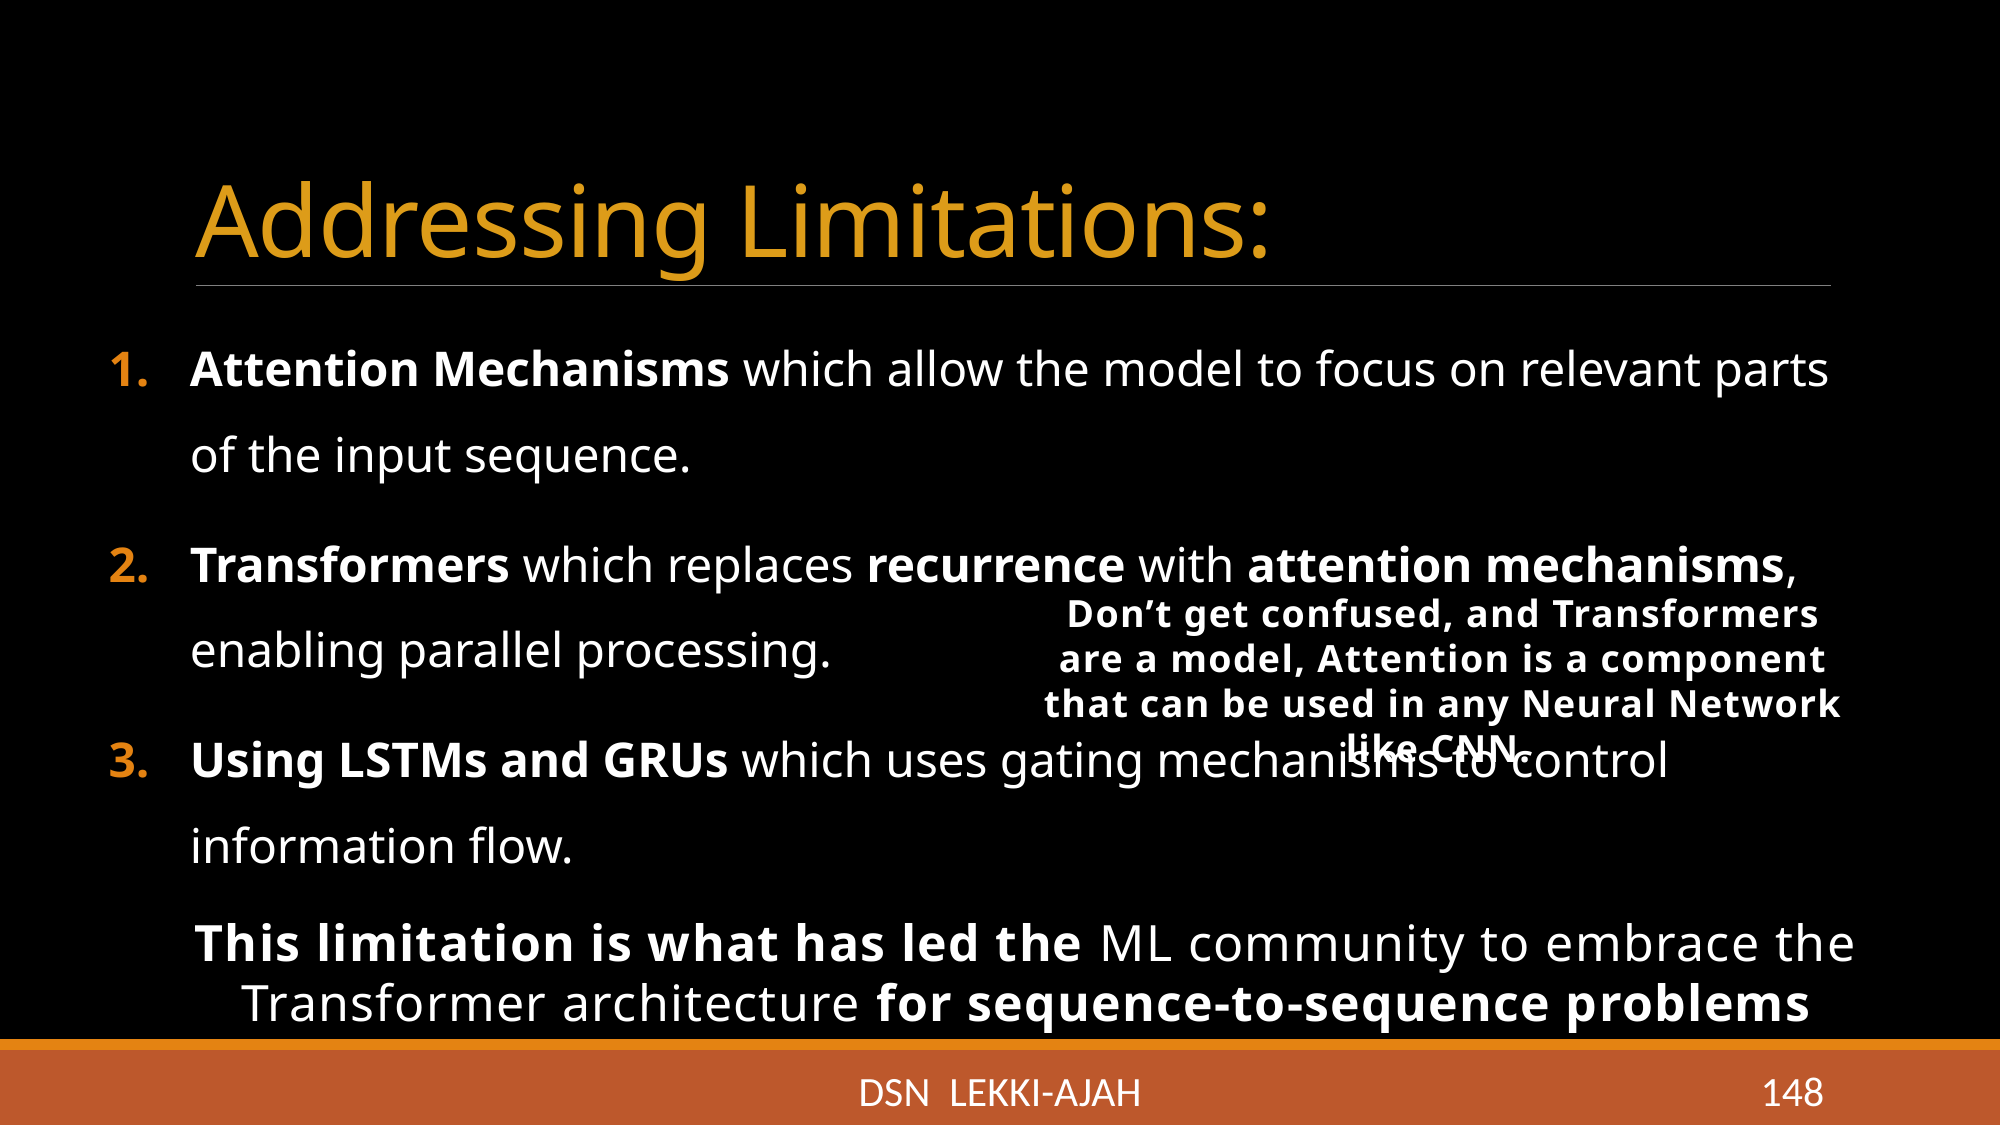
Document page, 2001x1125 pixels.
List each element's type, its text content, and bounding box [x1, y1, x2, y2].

list Attention Mechanisms which allow the model to focus on relevant parts of the input sequence. Transformers which replaces recurrence with attention mechanisms, enabling parallel processing. Using LSTMs and GRUs which uses gating mechanisms to control information flow. [108, 302, 1840, 887]
slide_number 148 [1624, 1059, 1840, 1120]
text_box Don’t get confused, and Transformers are a model, Attention is a component that can be used in any Neural Network like CNN. [1022, 582, 1866, 778]
text_box This limitation is what has led the ML community to embrace the Transformer architecture for sequence-to-sequence problems [179, 904, 1873, 1040]
footer DSN LEKKI-AJAH [604, 1059, 1396, 1120]
title Addressing Limitations: [180, 47, 1830, 285]
